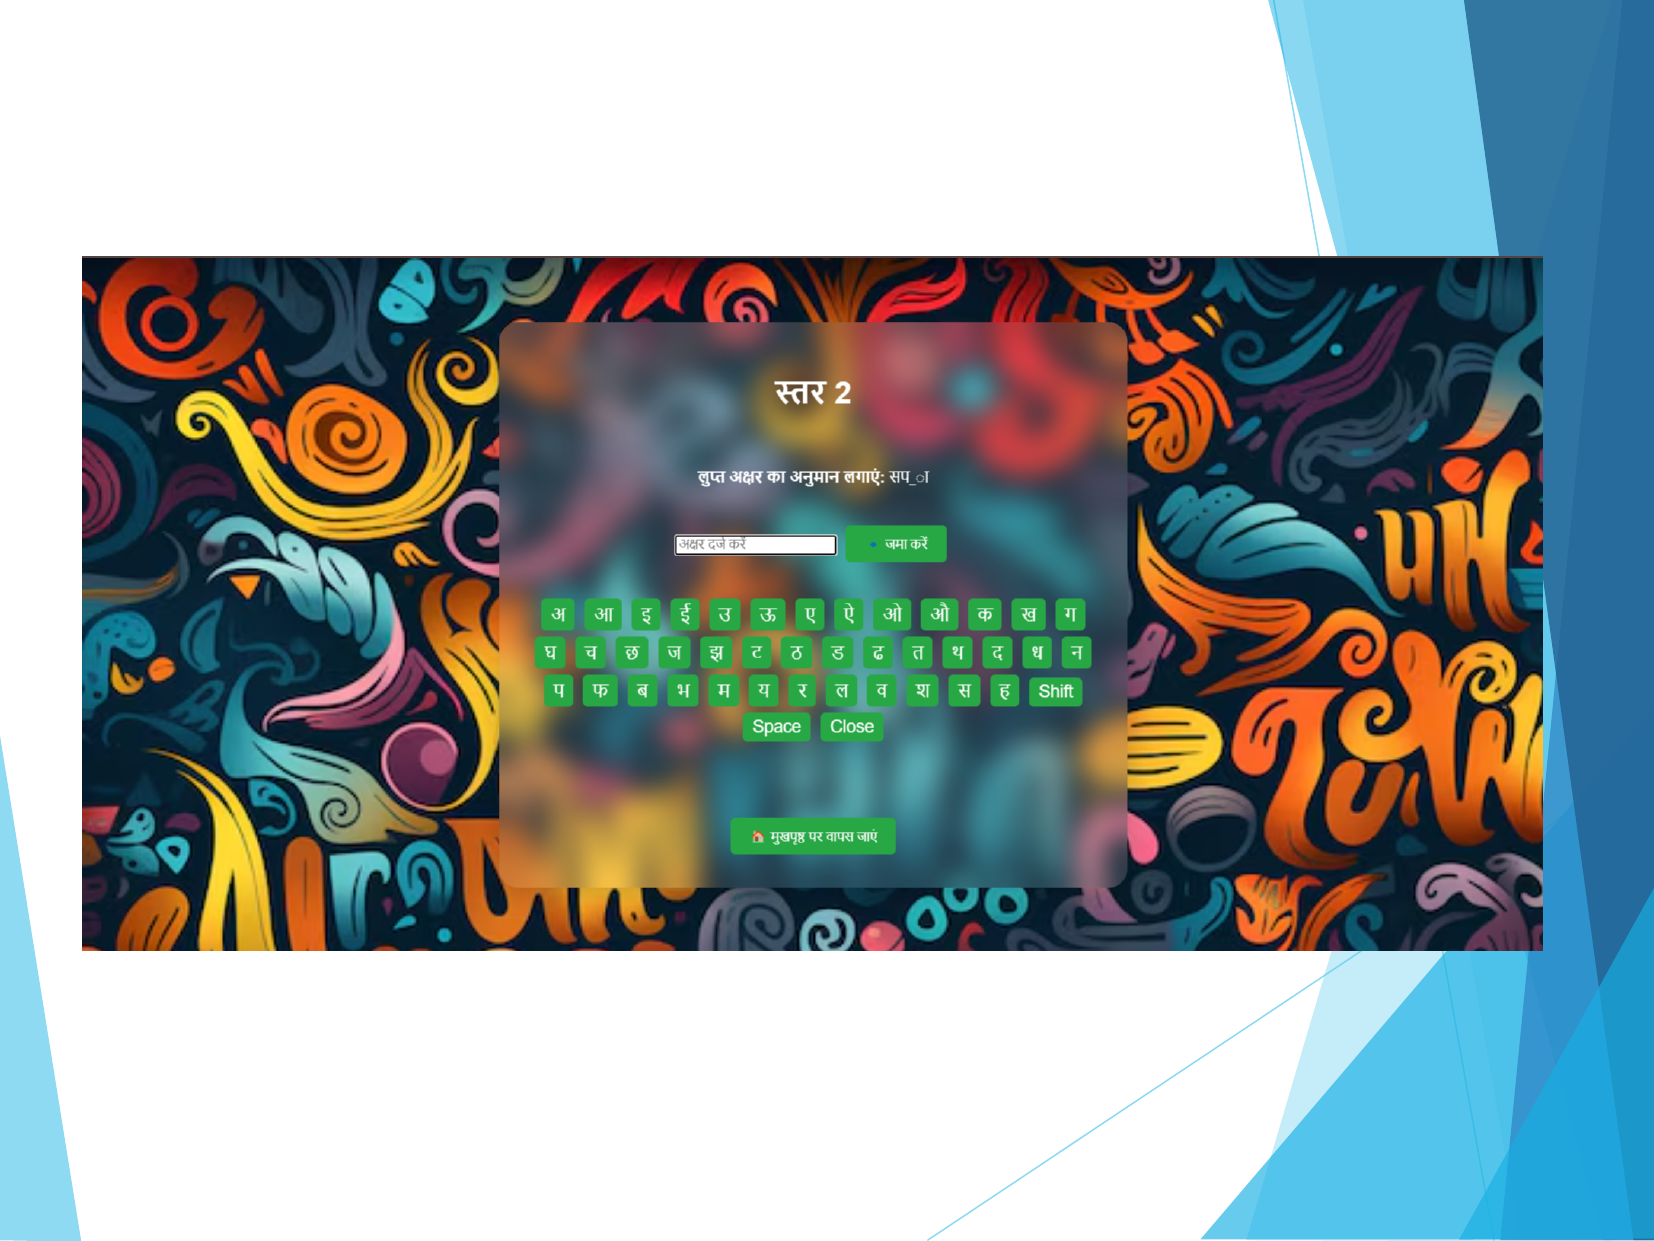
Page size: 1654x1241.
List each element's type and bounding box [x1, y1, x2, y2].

text_box [82, 49, 1571, 257]
picture [82, 256, 1543, 952]
